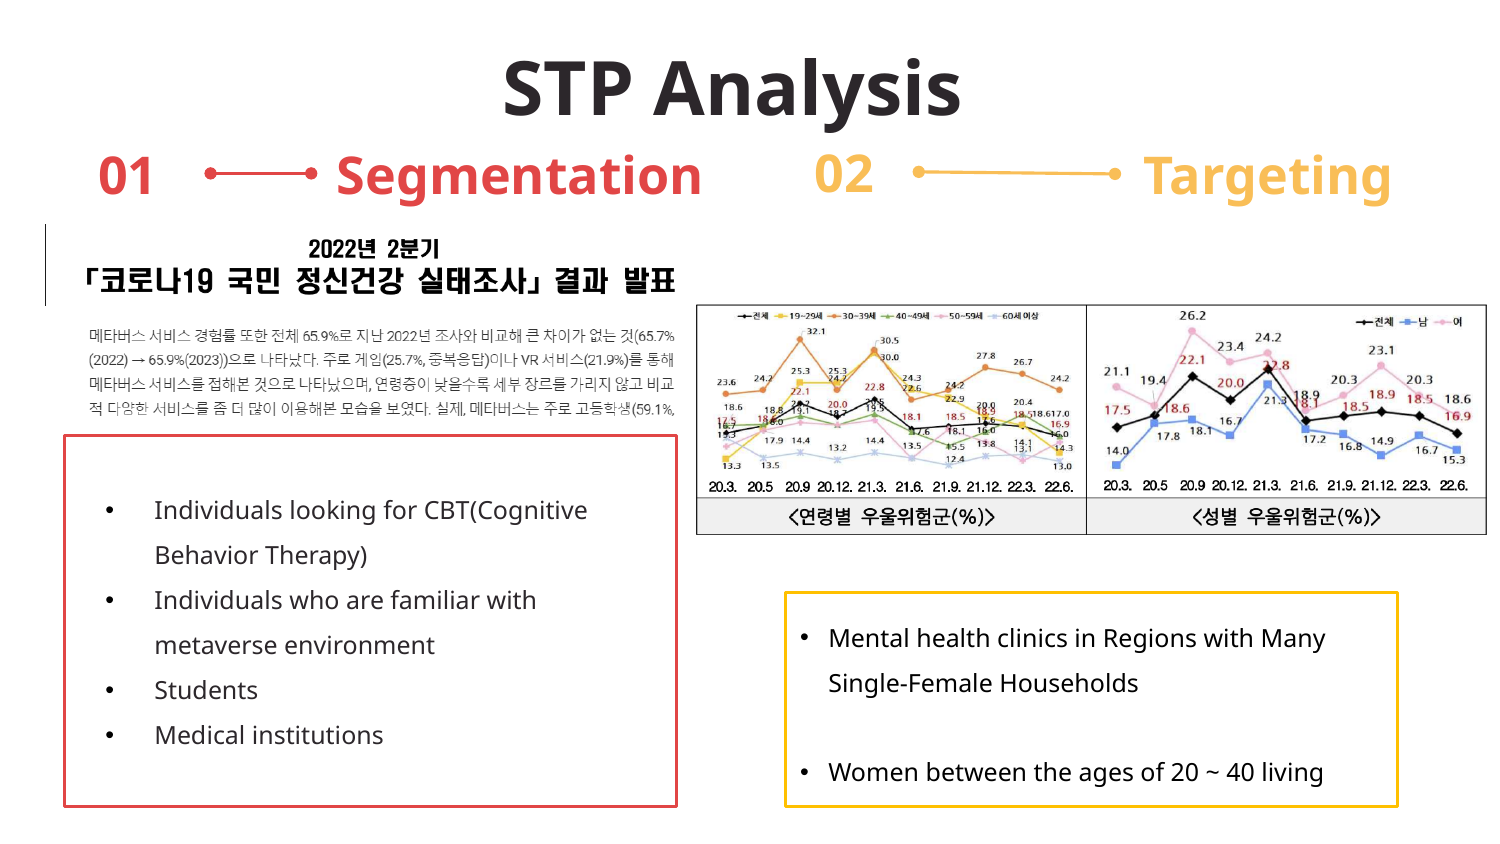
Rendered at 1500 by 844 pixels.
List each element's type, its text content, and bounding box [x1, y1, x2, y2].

text_box Mental health clinics in Regions with Many Single-Female Households Women between the ages of 20 ~ 40 living [785, 592, 1398, 807]
text_box Segmentation [311, 152, 730, 209]
text_box 01 [83, 137, 211, 209]
text_box Targeting [1115, 103, 1423, 244]
text_box 02 [799, 152, 942, 247]
text_box Individuals looking for CBT(Cognitive Behavior Therapy) Individuals who are familiar with metaverse environment Students Medical institutions [64, 435, 677, 807]
text_box STP Analysis [100, 19, 1365, 152]
picture [45, 223, 1488, 537]
picture [82, 326, 677, 423]
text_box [918, 171, 1116, 175]
